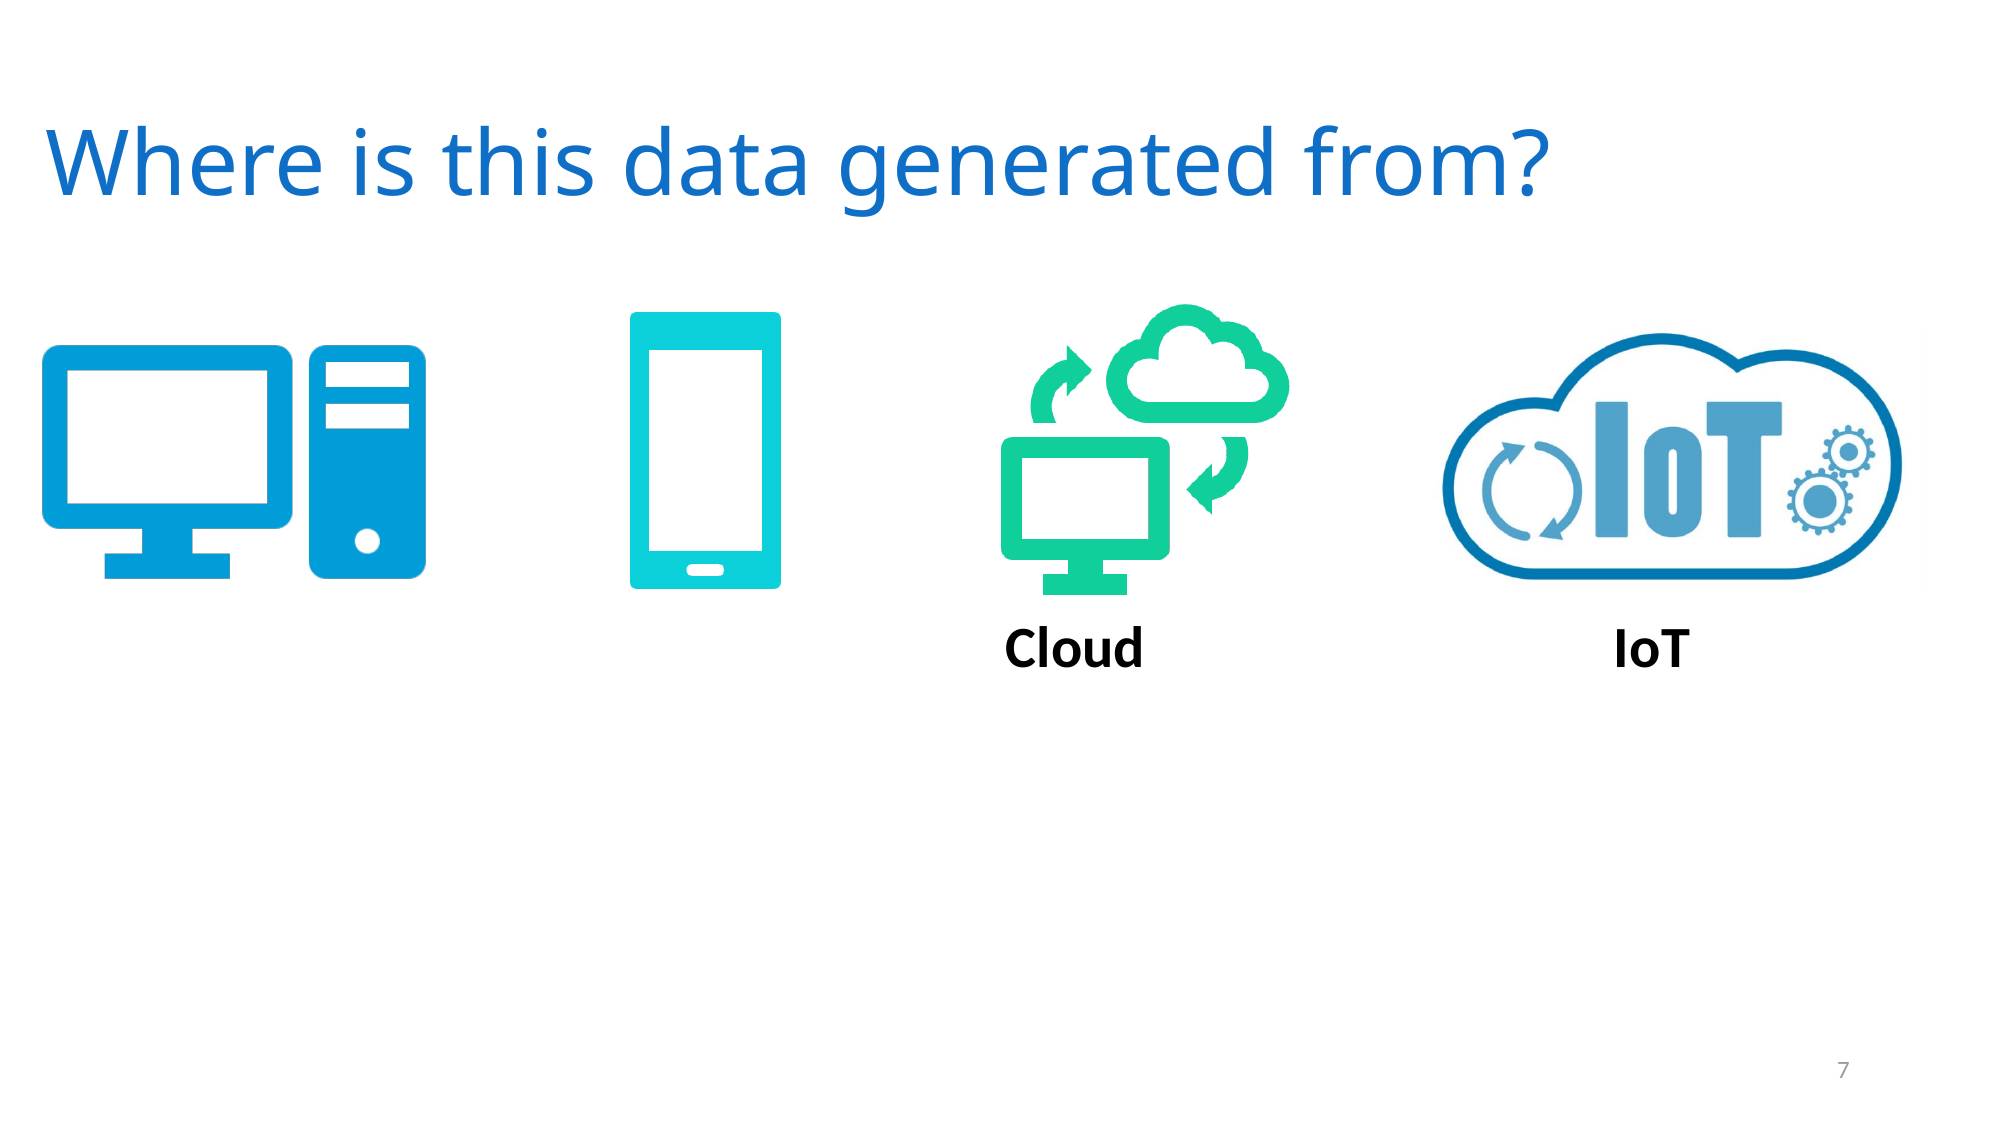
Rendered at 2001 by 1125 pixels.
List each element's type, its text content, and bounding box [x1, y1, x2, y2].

text_box Cloud [1005, 628, 1146, 680]
text_box IoT [1613, 609, 1690, 680]
picture [975, 282, 1313, 619]
picture [553, 299, 856, 602]
picture [33, 262, 434, 662]
picture [1433, 324, 1923, 593]
text_box 7 [1837, 1053, 1851, 1084]
text_box Where is this data generated from? [45, 104, 1554, 215]
